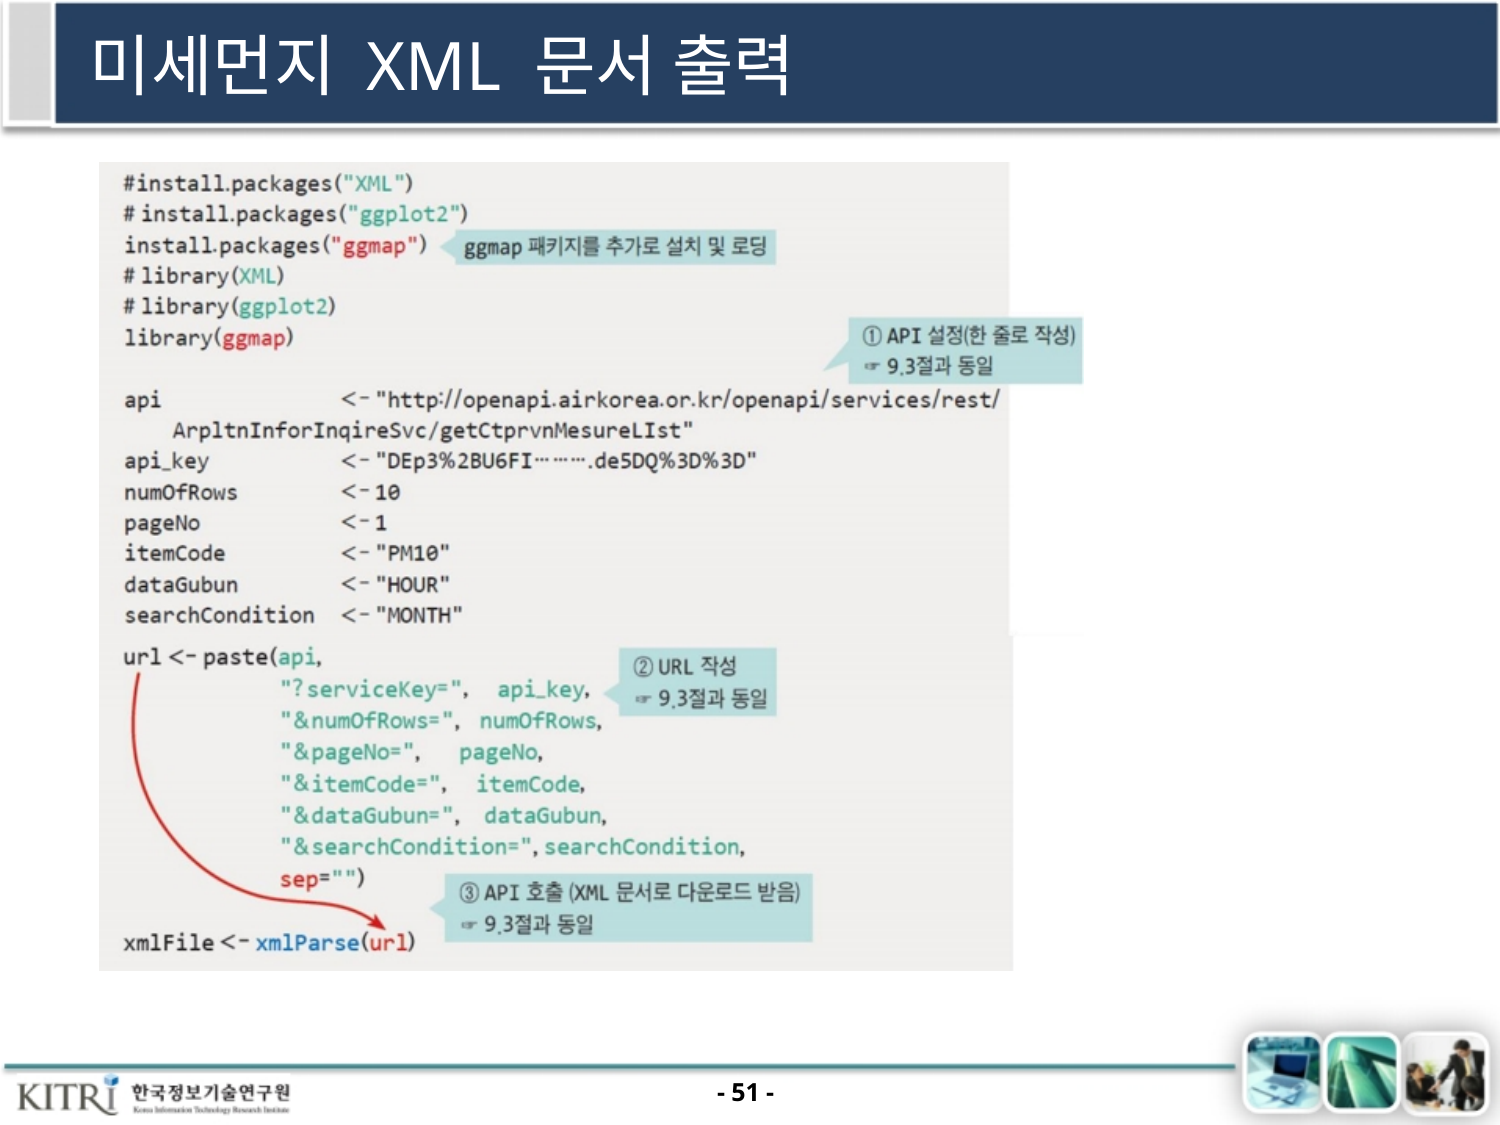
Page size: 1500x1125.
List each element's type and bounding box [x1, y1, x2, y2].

picture [99, 162, 1084, 972]
text_box [0, 151, 1500, 988]
picture [0, 0, 1500, 144]
picture [0, 989, 1500, 1125]
